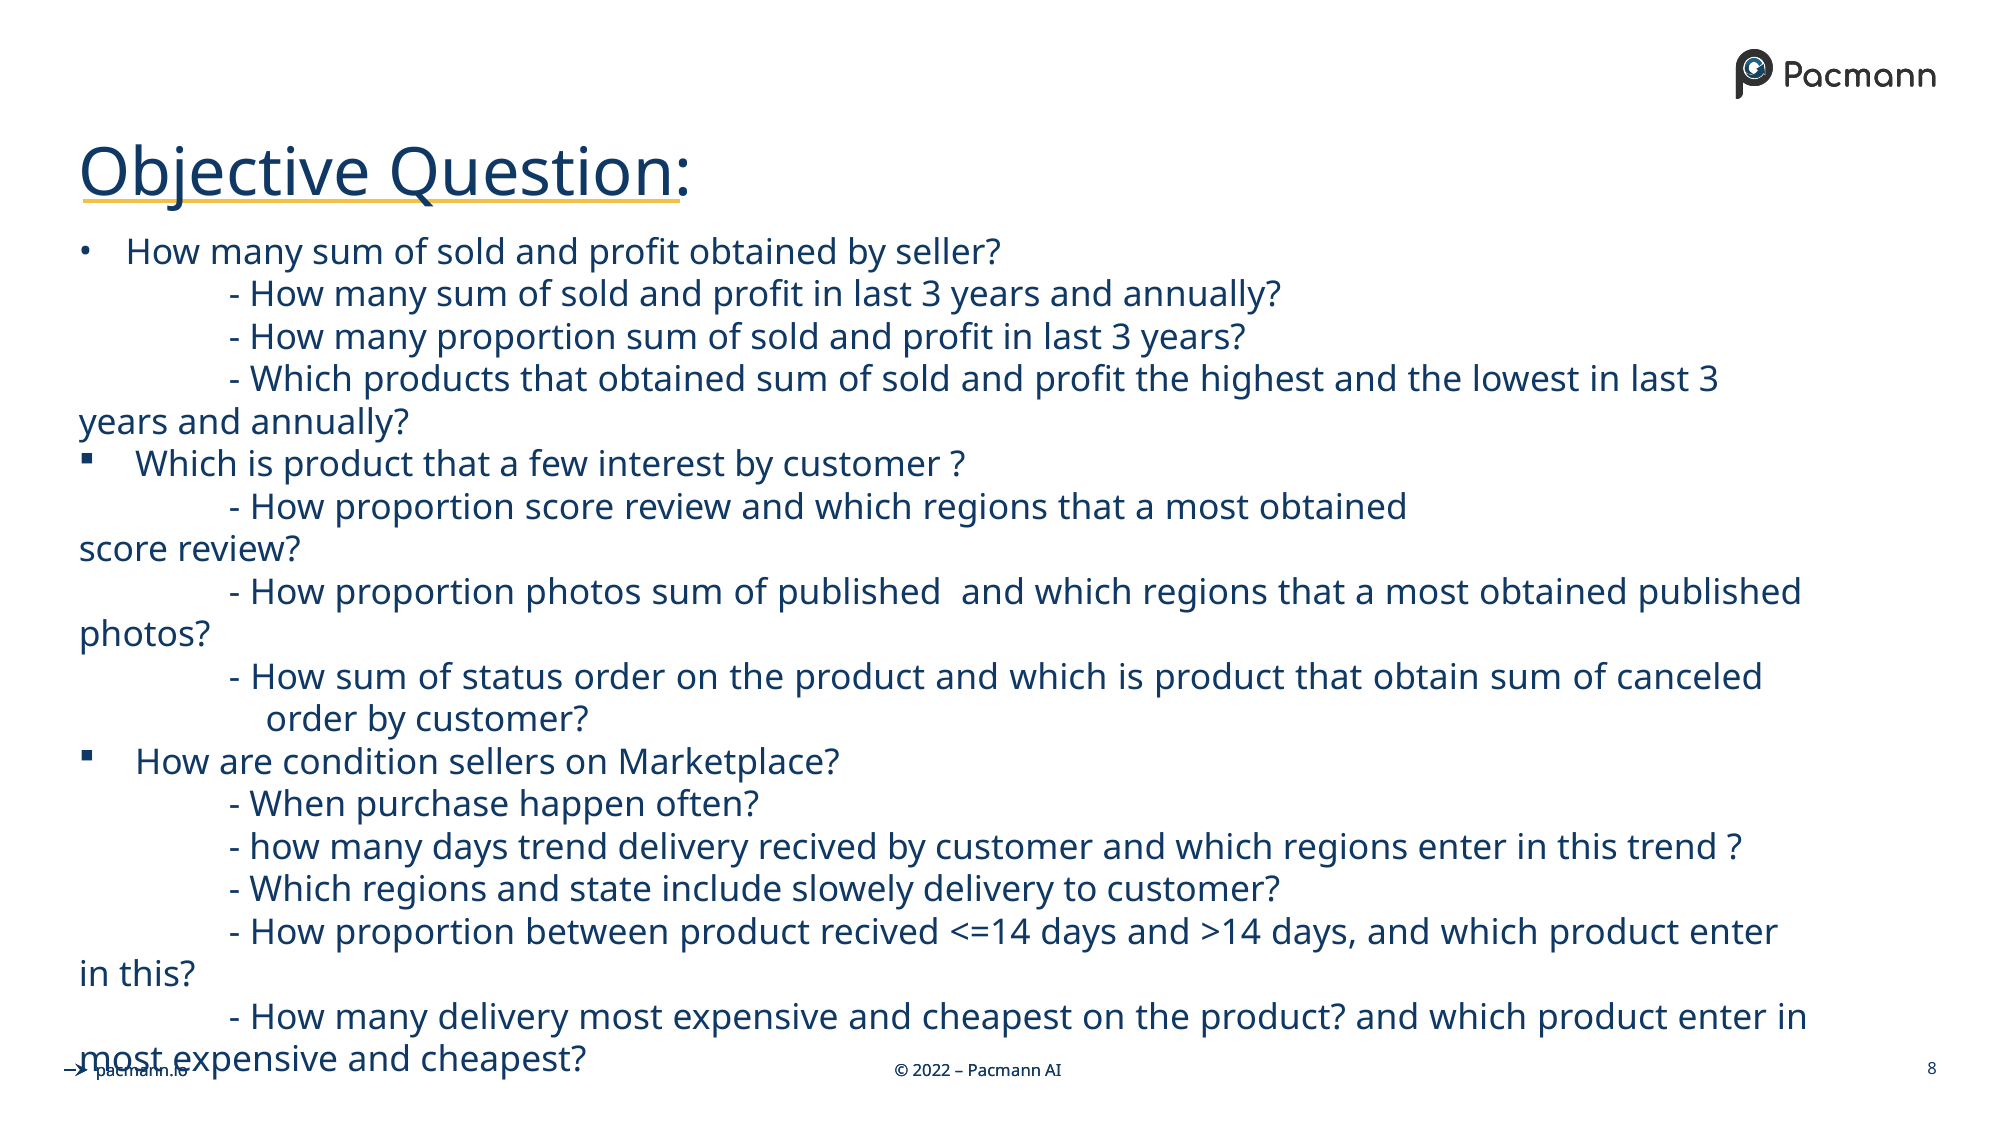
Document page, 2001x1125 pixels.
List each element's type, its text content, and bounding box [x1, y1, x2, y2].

picture [1707, 36, 1966, 112]
text_box How many sum of sold and profit obtained by seller? - How many sum of sold and profit in last 3 years and annually? - How many proportion sum of sold and profit in last 3 years? - Which products that obtained sum of sold and profit the highest and the lowest in last 3 years and annually? Which is product that a few interest by customer ? - How proportion score review and which regions that a most obtained score review? - How proportion photos sum of published and which regions that a most obtained published photos? - How sum of status order on the product and which is product that obtain sum of canceled order by customer? How are condition sellers on Marketplace? - When purchase happen often? - how many days trend delivery recived by customer and which regions enter in this trend ? - Which regions and state include slowely delivery to customer? - How proportion between product recived <=14 days and >14 days, and which product enter in this? - How many delivery most expensive and cheapest on the product? and which product enter in most expensive and cheapest? [63, 221, 1932, 1087]
title Objective Question: [63, 59, 1935, 278]
